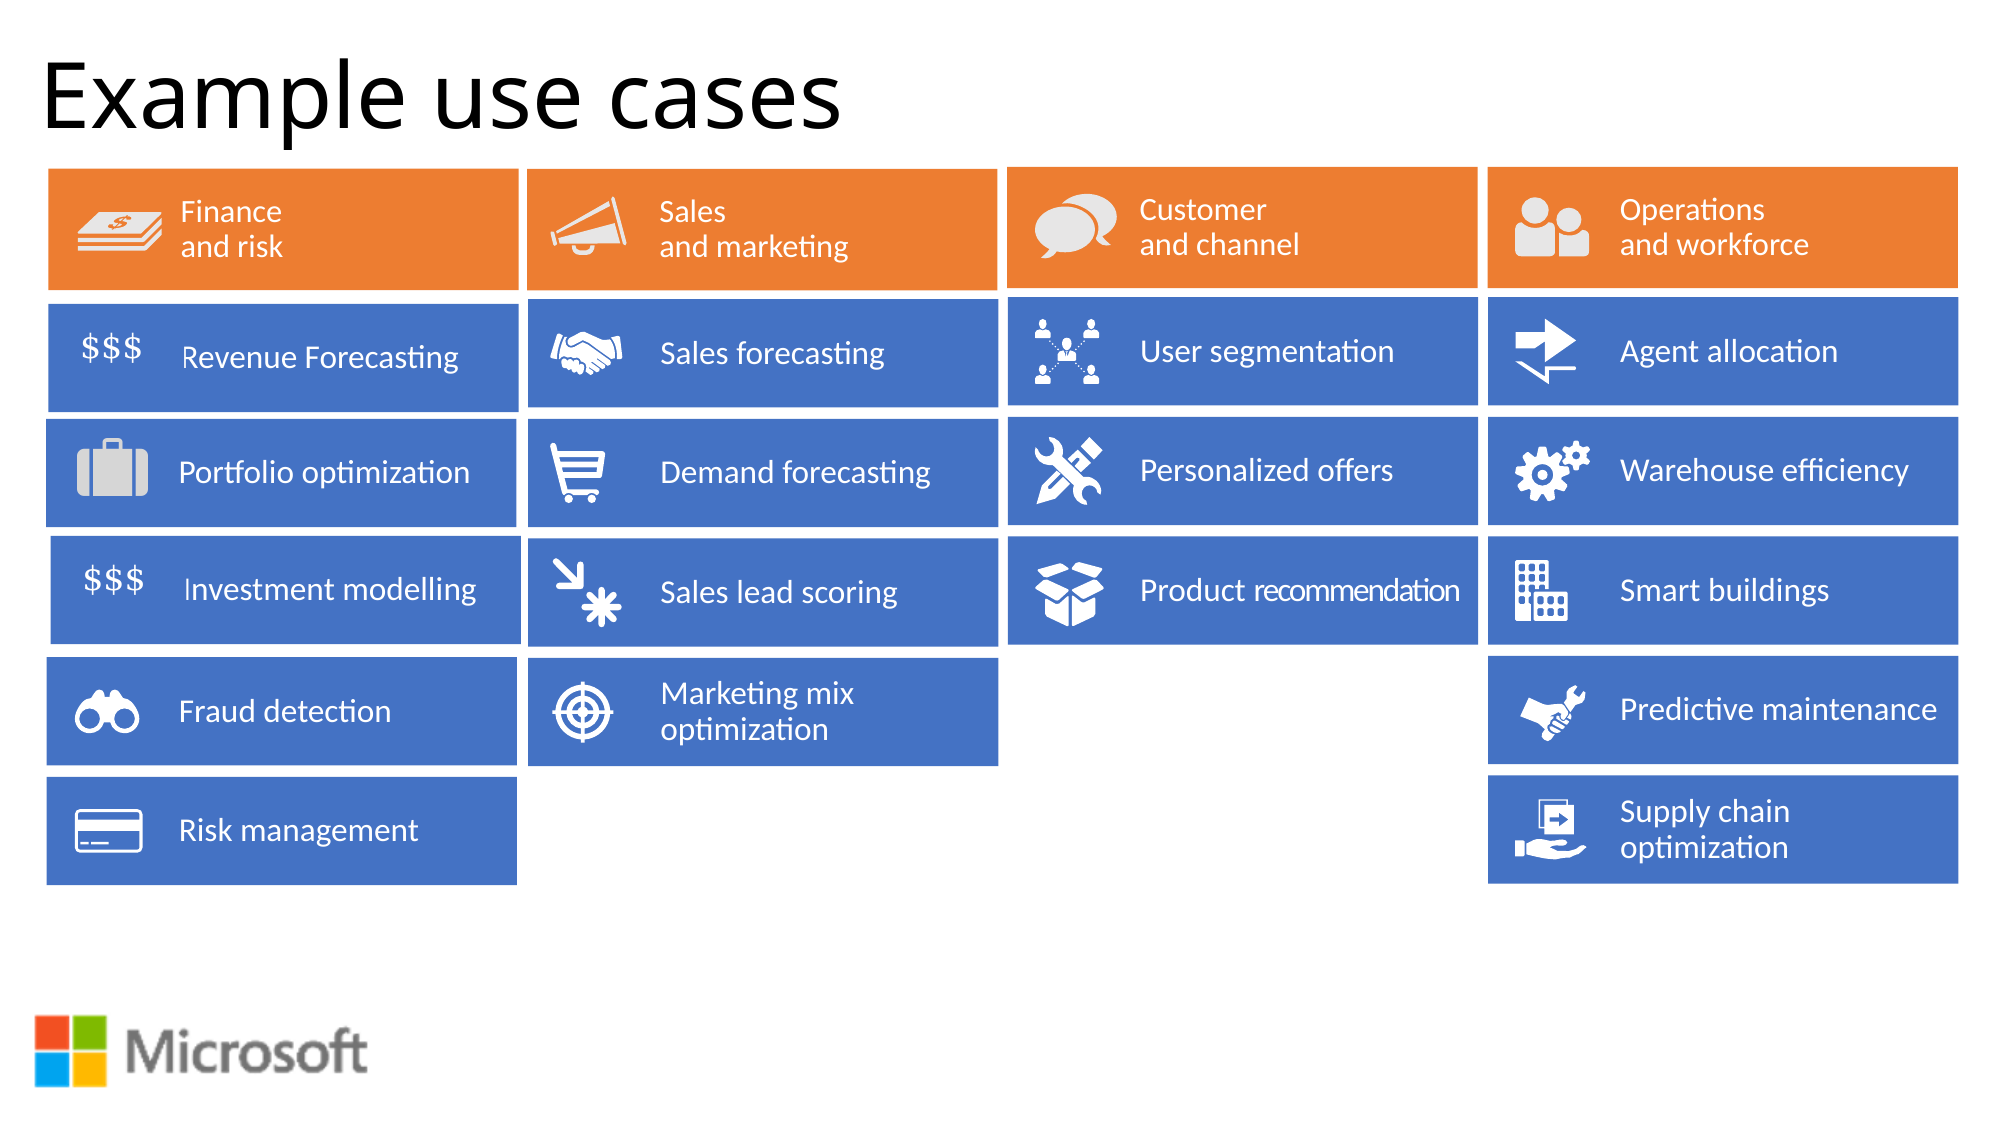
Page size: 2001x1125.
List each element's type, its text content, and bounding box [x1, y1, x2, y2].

text_box Operations and workforce [1487, 169, 1959, 289]
text_box [77, 212, 162, 234]
text_box [550, 231, 558, 246]
text_box Investment modelling [50, 535, 522, 645]
text_box [1515, 361, 1577, 385]
text_box [1035, 206, 1096, 259]
text_box Smart buildings [1487, 535, 1959, 646]
text_box [550, 331, 623, 376]
text_box $$$ [52, 544, 187, 616]
text_box [1035, 364, 1051, 384]
text_box [1559, 229, 1590, 257]
text_box Supply chain optimization [1487, 774, 1959, 885]
text_box [1515, 222, 1555, 257]
picture [24, 1004, 377, 1097]
text_box [558, 223, 621, 244]
text_box [1061, 193, 1117, 246]
text_box [77, 228, 162, 251]
text_box [552, 681, 614, 743]
text_box [77, 217, 162, 243]
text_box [1515, 560, 1568, 621]
text_box [1521, 197, 1549, 224]
text_box Portfolio optimization [45, 418, 518, 528]
text_box Demand forecasting [527, 418, 999, 528]
text_box Sales and marketing [526, 169, 998, 291]
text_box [1034, 561, 1105, 627]
text_box [1057, 337, 1077, 361]
text_box Fraud detection [46, 656, 518, 767]
text_box User segmentation [1007, 296, 1479, 407]
text_box Agent allocation [1487, 296, 1959, 407]
picture [77, 438, 148, 496]
text_box Customer and channel [1006, 169, 1479, 289]
text_box Revenue Forecasting [47, 303, 520, 413]
text_box Warehouse efficiency [1487, 416, 1959, 526]
text_box [611, 196, 627, 246]
text_box [1520, 685, 1586, 742]
text_box [556, 201, 611, 234]
text_box Sales forecasting [527, 298, 999, 409]
text_box Sales lead scoring [527, 537, 999, 648]
text_box Predictive maintenance [1487, 655, 1959, 765]
text_box [550, 442, 606, 504]
title Example use cases [24, 28, 1975, 169]
text_box [1083, 364, 1100, 384]
text_box Product recommendation [1007, 535, 1479, 646]
text_box Risk management [46, 776, 518, 886]
text_box Finance and risk [47, 169, 520, 291]
text_box Personalized offers [1007, 416, 1479, 526]
text_box [1515, 840, 1525, 857]
text_box [1083, 318, 1100, 339]
text_box [1556, 207, 1582, 233]
text_box [74, 809, 143, 853]
text_box [1515, 318, 1577, 363]
text_box [571, 245, 595, 255]
text_box [1538, 799, 1574, 835]
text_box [1034, 437, 1103, 505]
text_box [1035, 318, 1051, 339]
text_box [1515, 440, 1590, 502]
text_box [552, 557, 622, 628]
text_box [74, 689, 140, 734]
text_box [1526, 839, 1587, 860]
text_box Marketing mix optimization [527, 657, 999, 767]
text_box $$$ [50, 312, 185, 384]
